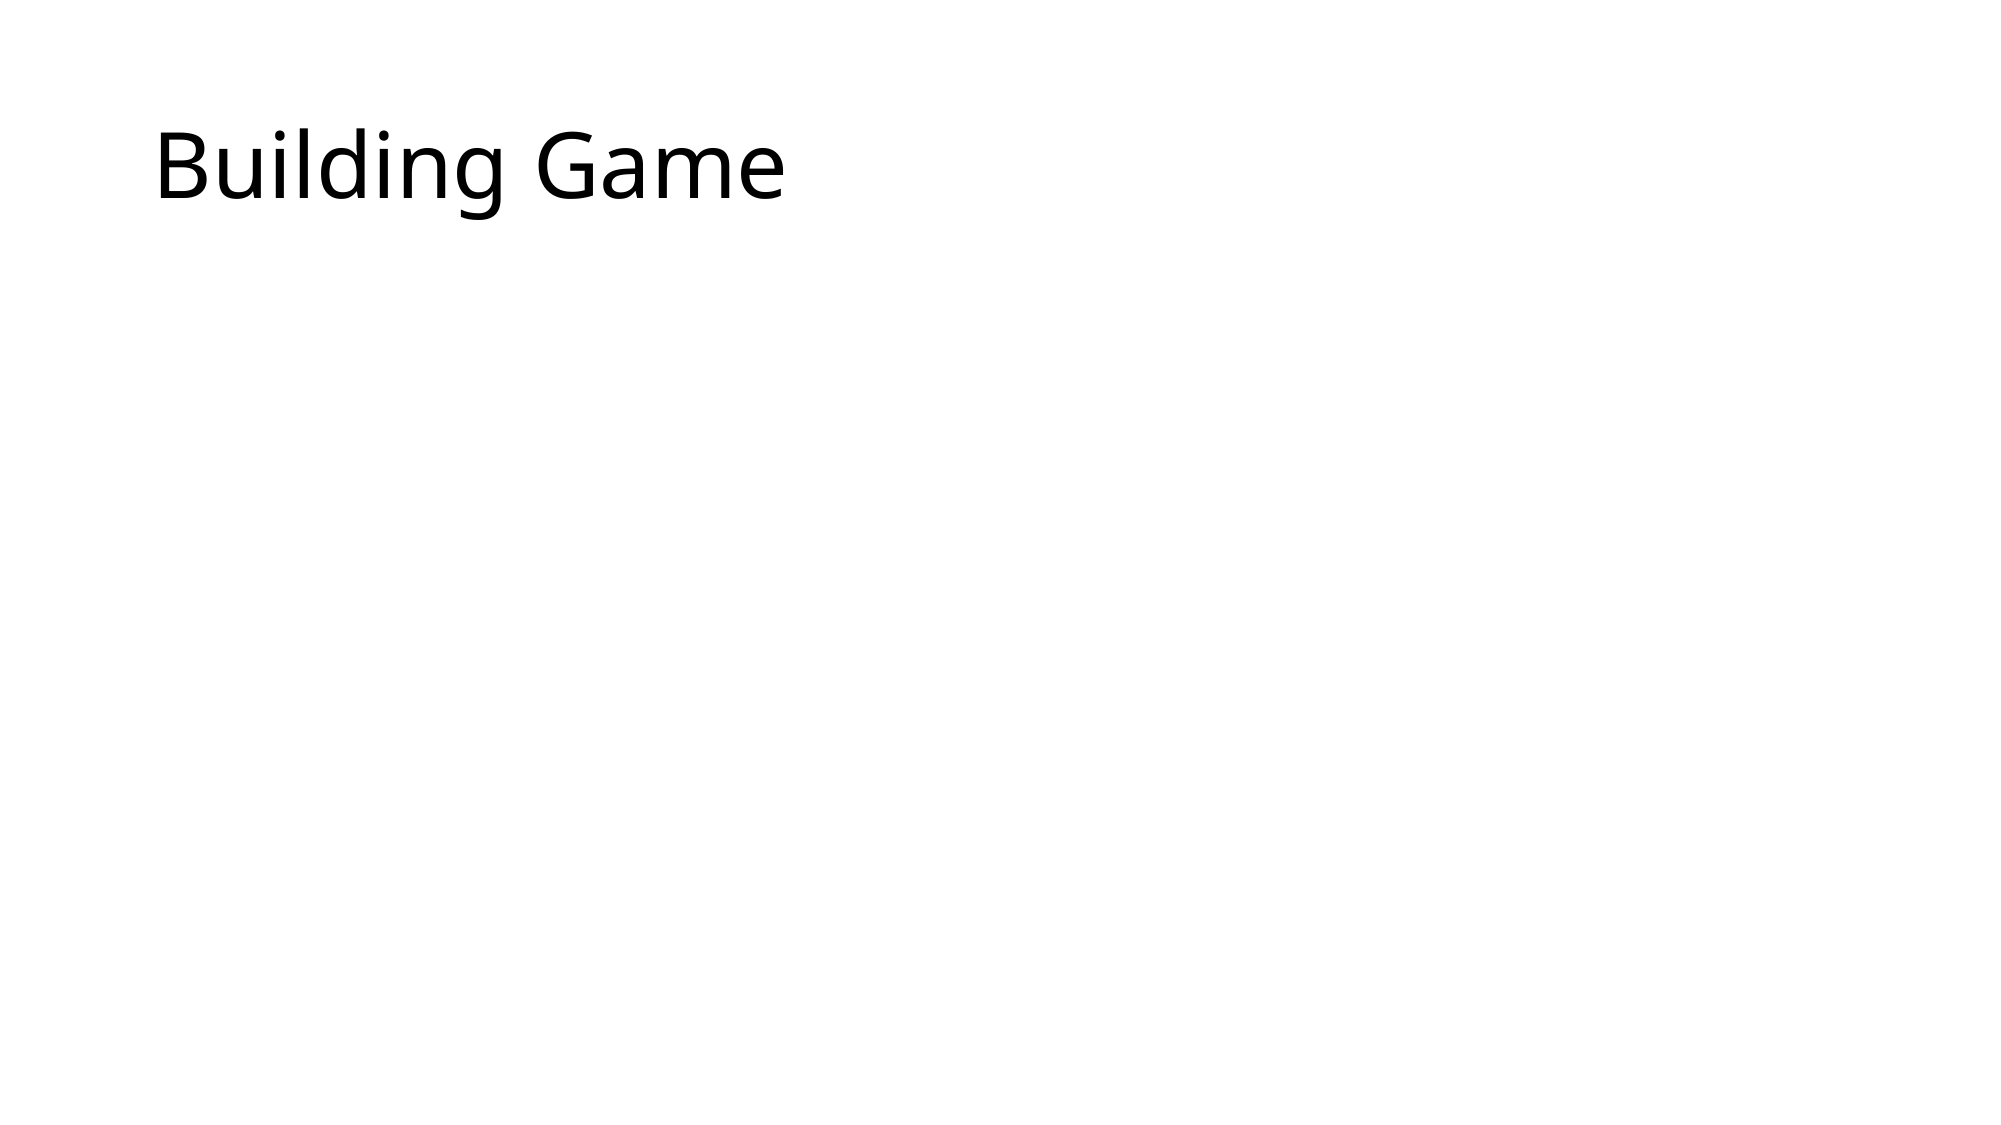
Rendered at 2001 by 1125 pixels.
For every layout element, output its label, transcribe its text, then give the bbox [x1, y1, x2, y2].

title Building Game [137, 59, 1863, 278]
